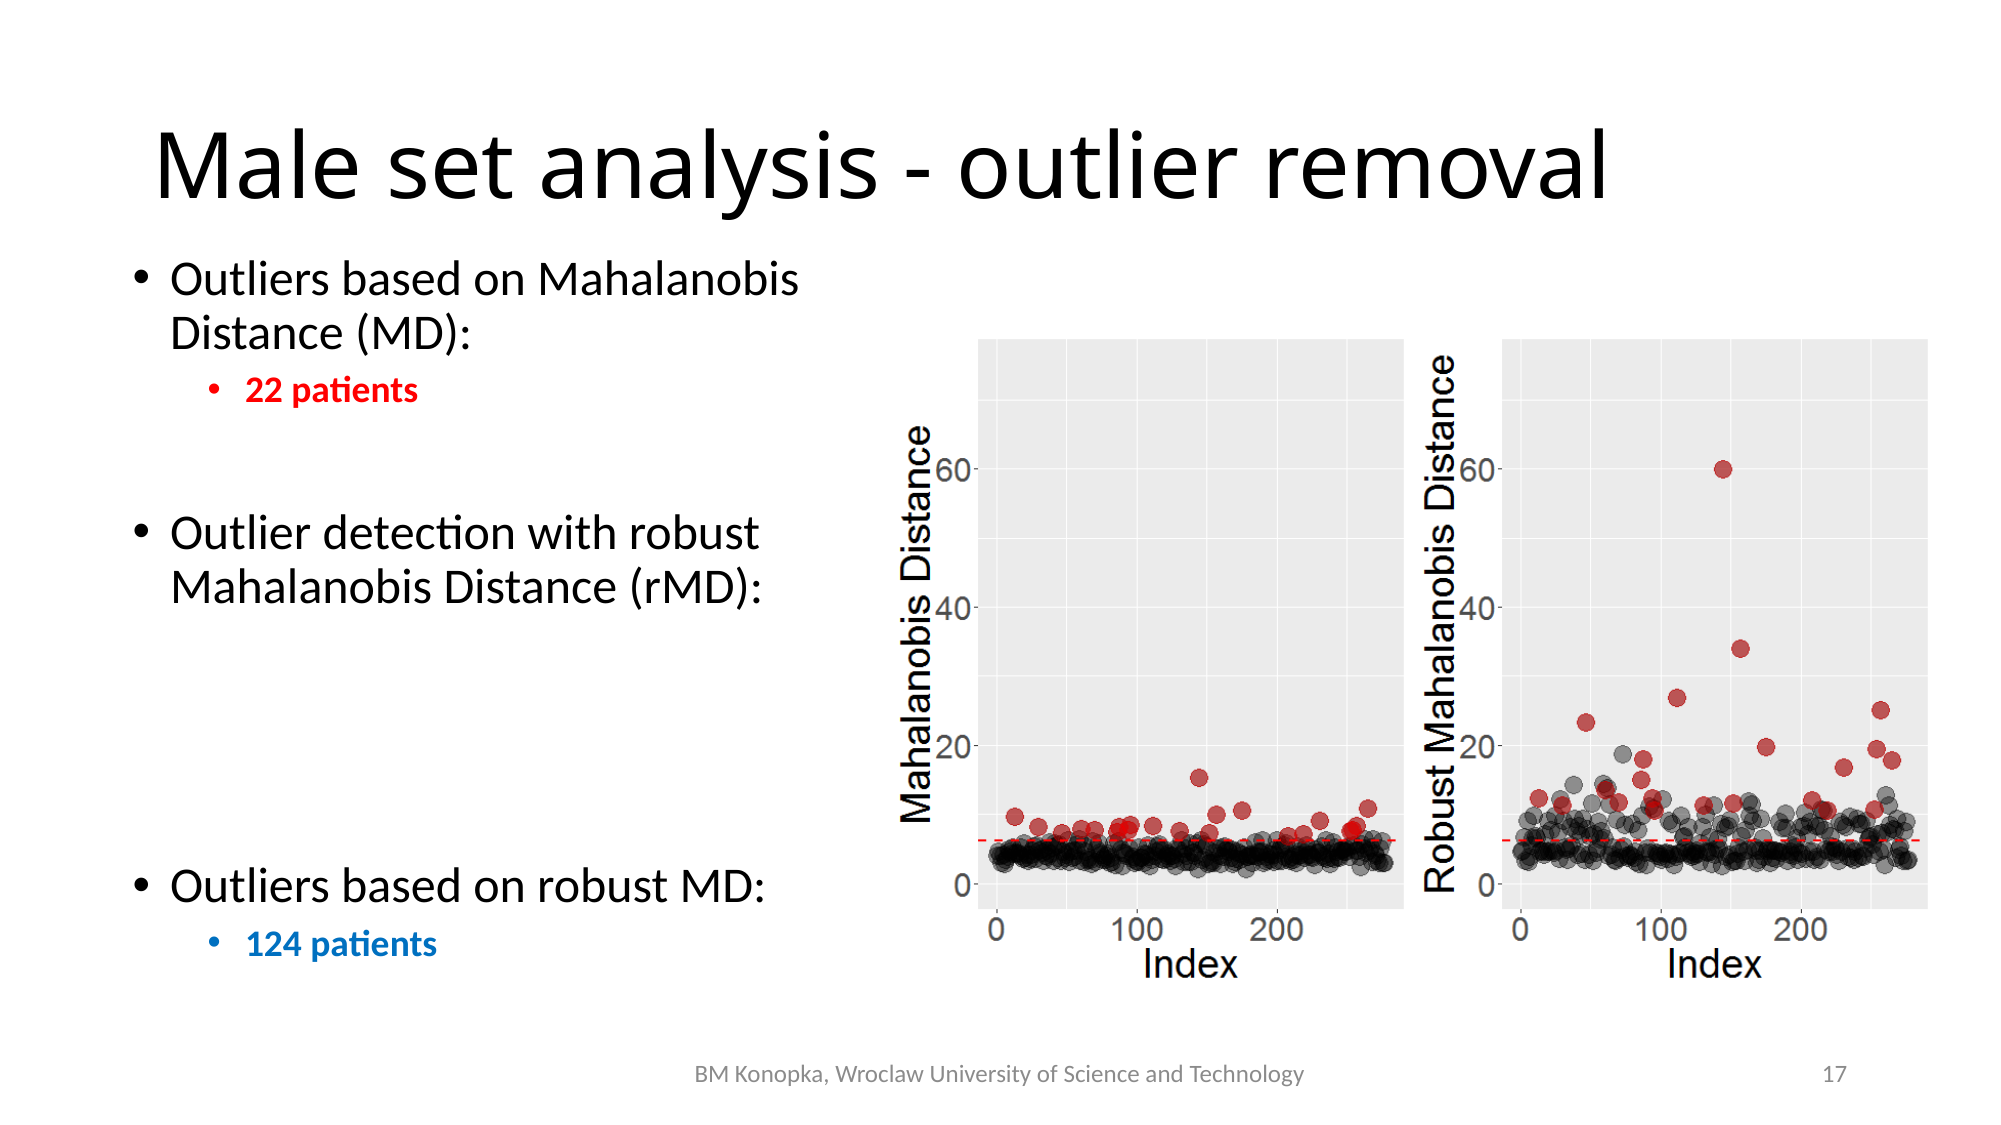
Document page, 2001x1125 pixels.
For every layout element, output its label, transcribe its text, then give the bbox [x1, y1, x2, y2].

slide_number 17 [1412, 1042, 1863, 1103]
title Male set analysis - outlier removal [137, 59, 1863, 278]
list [888, 332, 1936, 988]
footer BM Konopka, Wroclaw University of Science and Technology [662, 1042, 1338, 1103]
